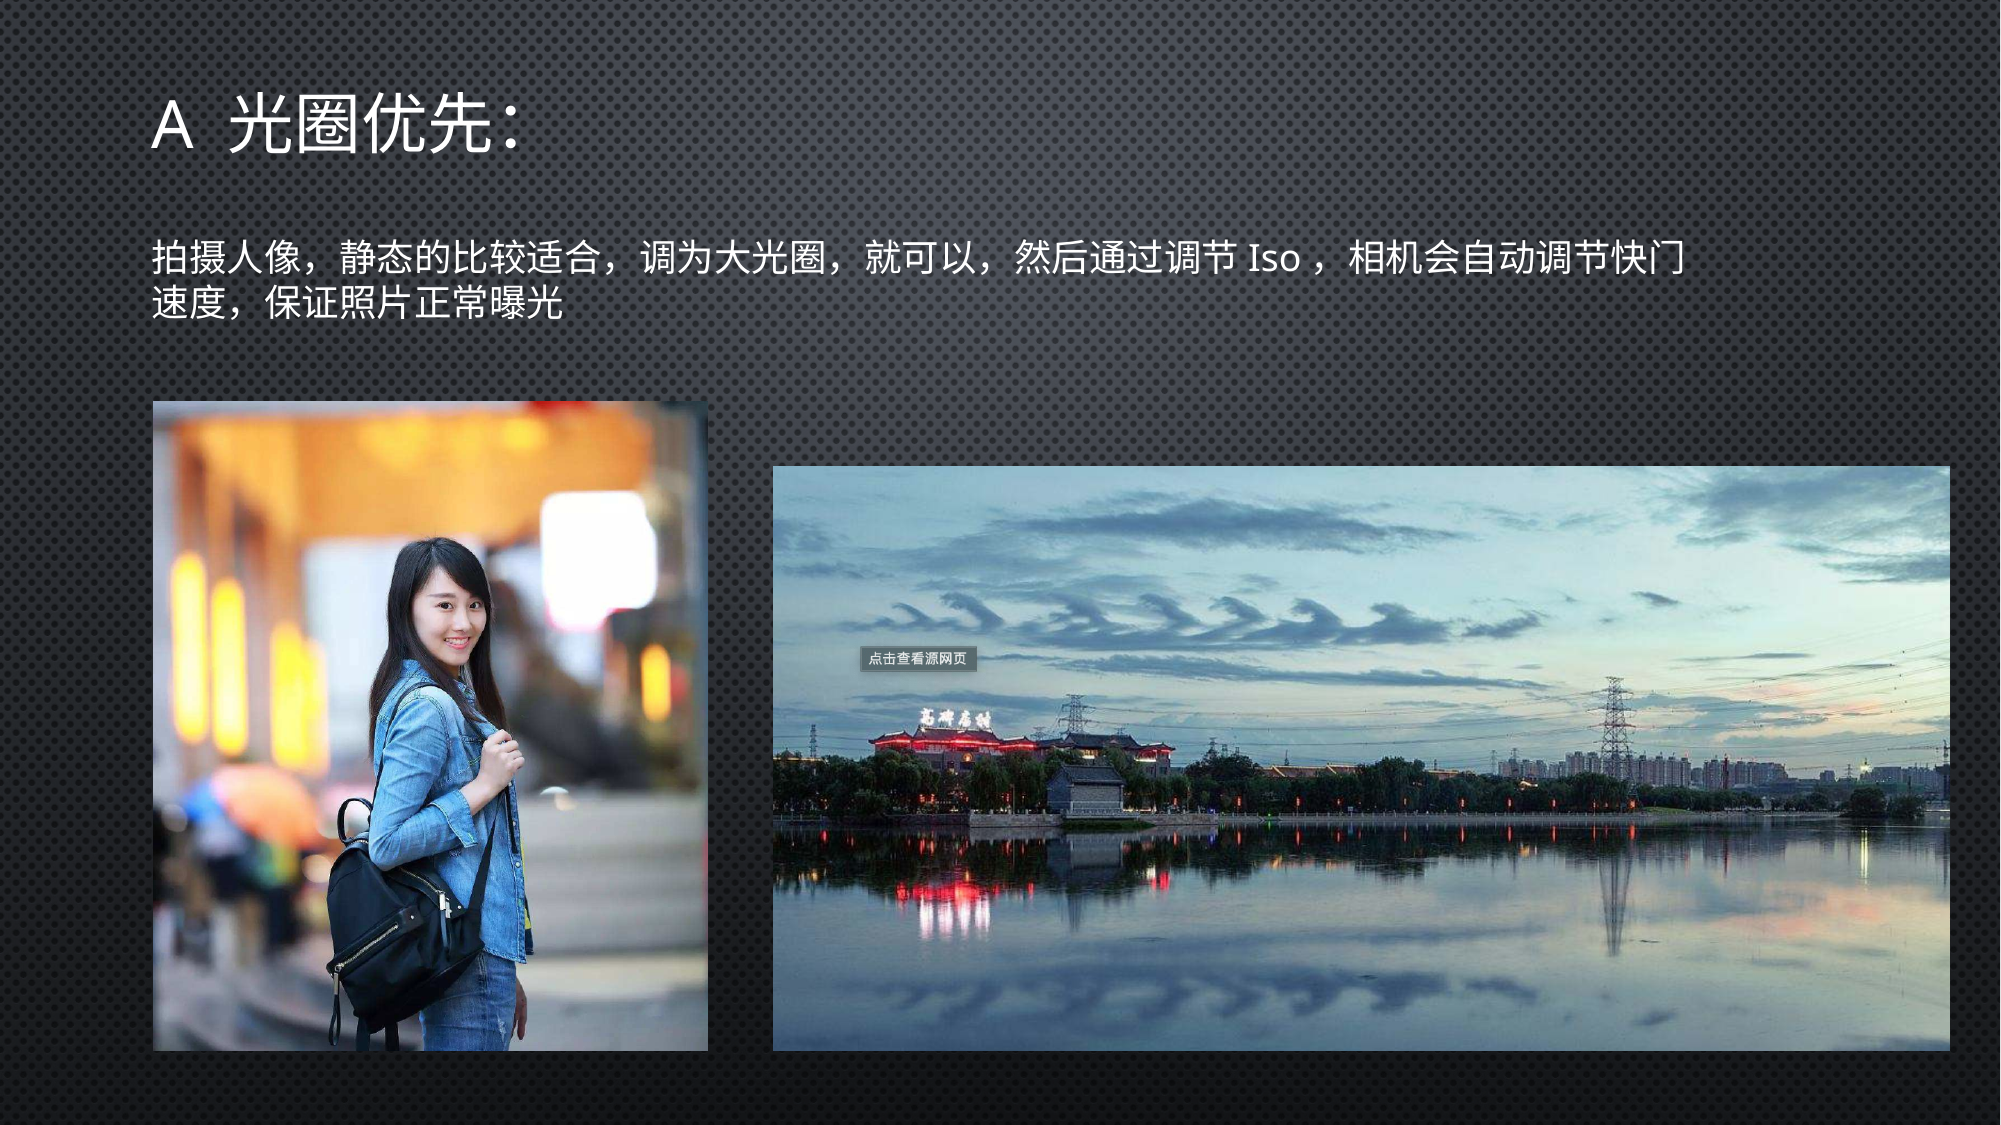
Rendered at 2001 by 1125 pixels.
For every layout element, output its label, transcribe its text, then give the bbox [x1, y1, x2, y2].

picture [153, 401, 708, 1051]
picture [773, 466, 1950, 1051]
text_box 拍摄人像，静态的比较适合，调为大光圈，就可以，然后通过调节Iso，相机会自动调节快门速度，保证照片正常曝光 [136, 227, 1736, 332]
text_box A 光圈优先： [136, 74, 595, 170]
